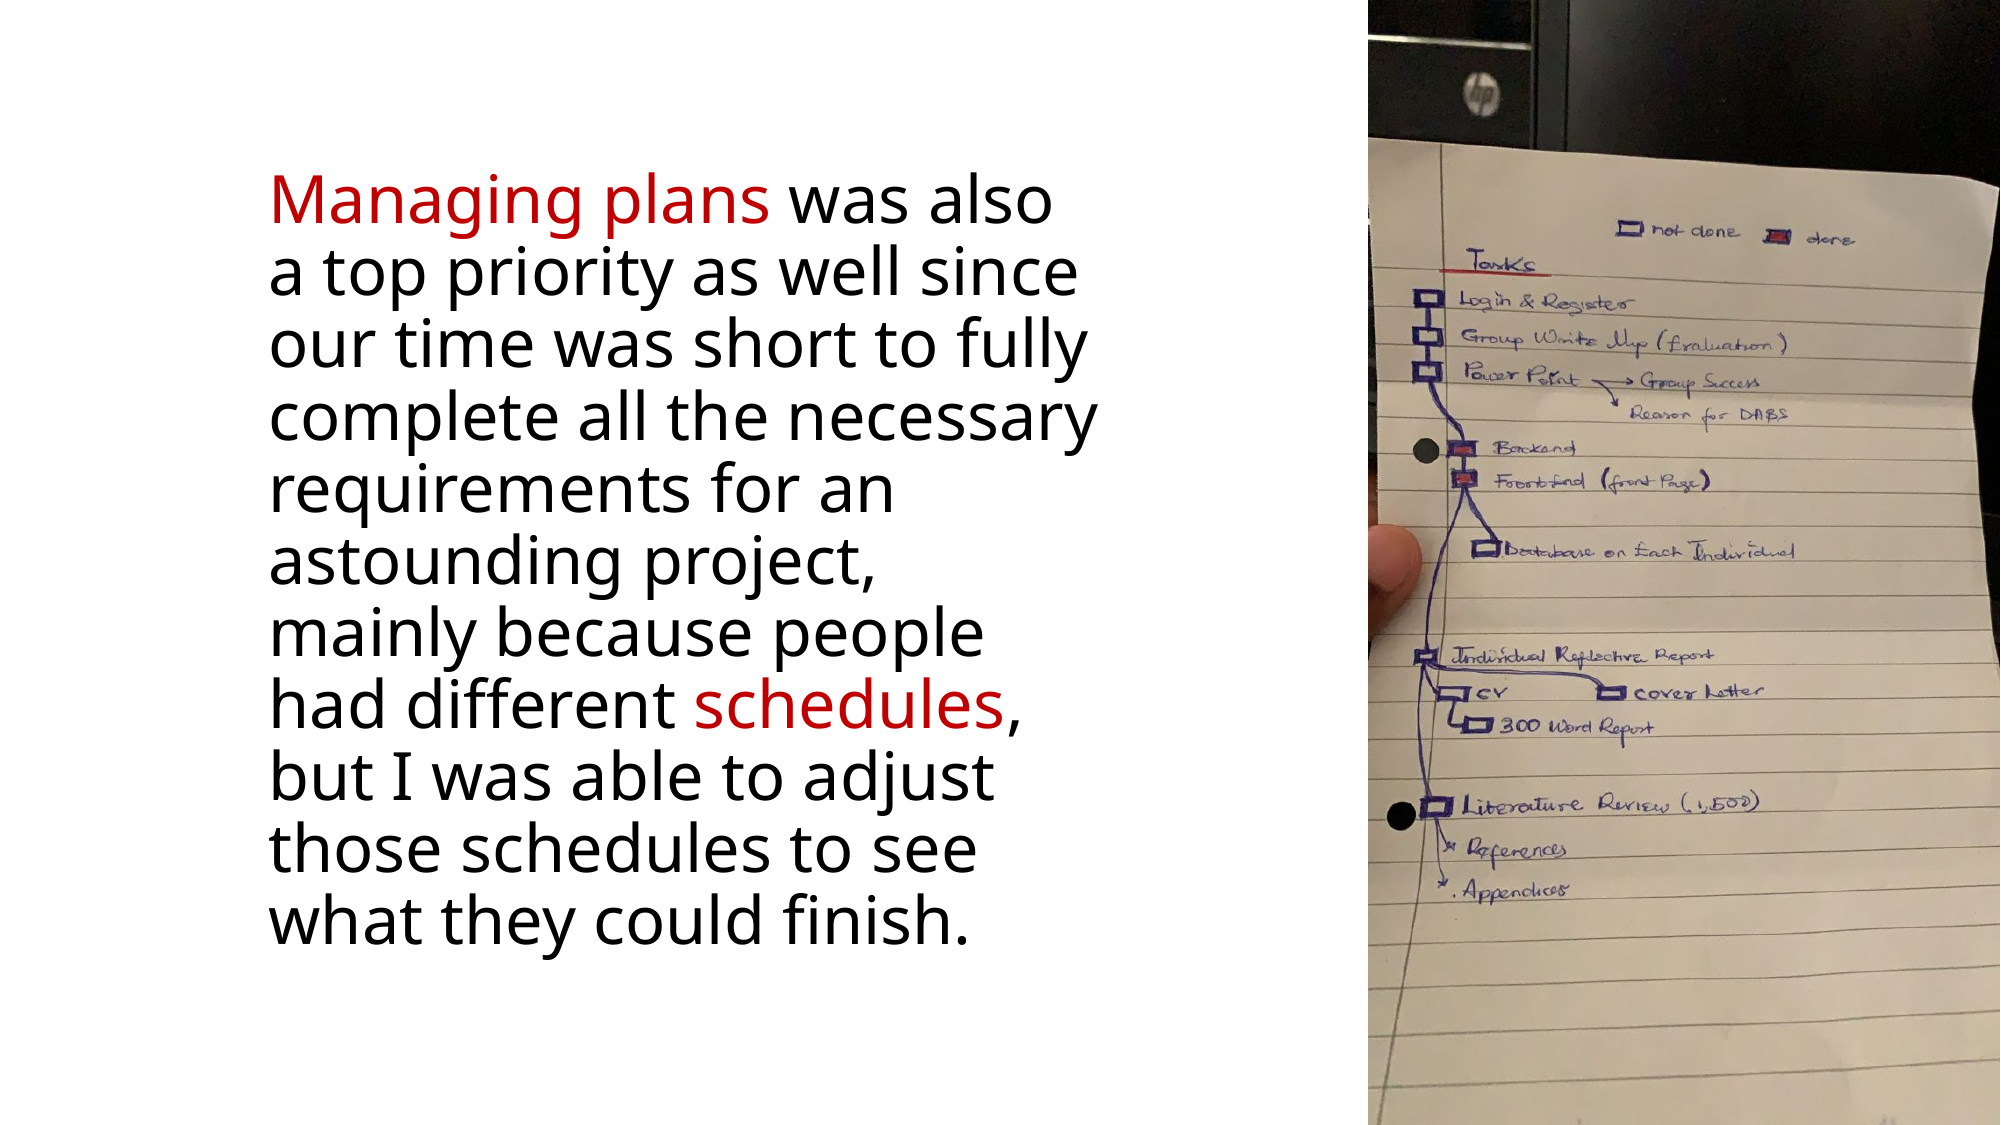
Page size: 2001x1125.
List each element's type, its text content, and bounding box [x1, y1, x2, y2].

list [1368, 0, 2000, 1125]
title Managing plans was also a top priority as well since our time was short to fully complete all the necessary requirements for an astounding project, mainly because people had different schedules, but I was able to adjust those schedules to see what they could finish. [253, 112, 1116, 1013]
